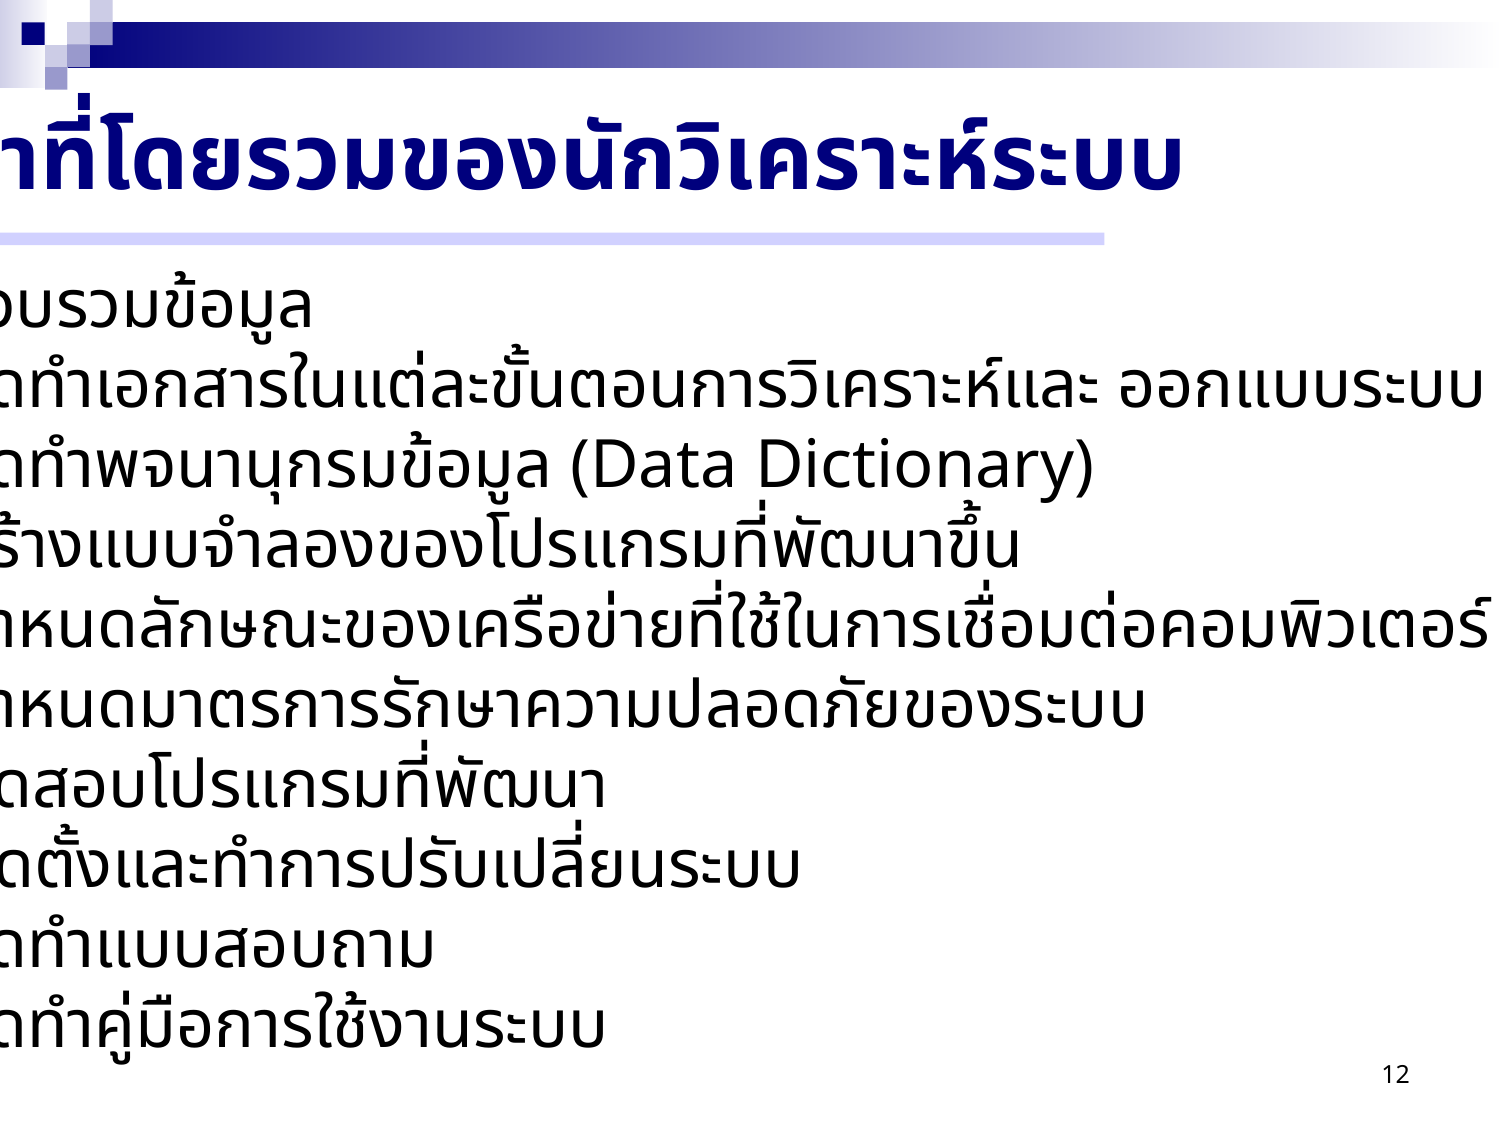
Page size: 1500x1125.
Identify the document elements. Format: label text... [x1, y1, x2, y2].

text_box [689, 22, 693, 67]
text_box รวบรวมข้อมูล จัดทำเอกสารในแต่ละขั้นตอนการวิเคราะห์และ ออกแบบระบบ จัดทำพจนานุกรมข้อมูล (Data Dictionary) สร้างแบบจำลองของโปรแกรมที่พัฒนาขึ้น กำหนดลักษณะของเครือข่ายที่ใช้ในการเชื่อมต่อคอมพิวเตอร์ กำหนดมาตรการรักษาความปลอดภัยของระบบ ทดสอบโปรแกรมที่พัฒนา ติดตั้งและทำการปรับเปลี่ยนระบบ จัดทำแบบสอบถาม จัดทำคู่มือการใช้งานระบบ [0, 253, 1500, 1068]
slide_number 12 [1074, 1068, 1426, 1101]
text_box หน้าที่โดยรวมของนักวิเคราะห์ระบบ [0, 90, 1203, 215]
